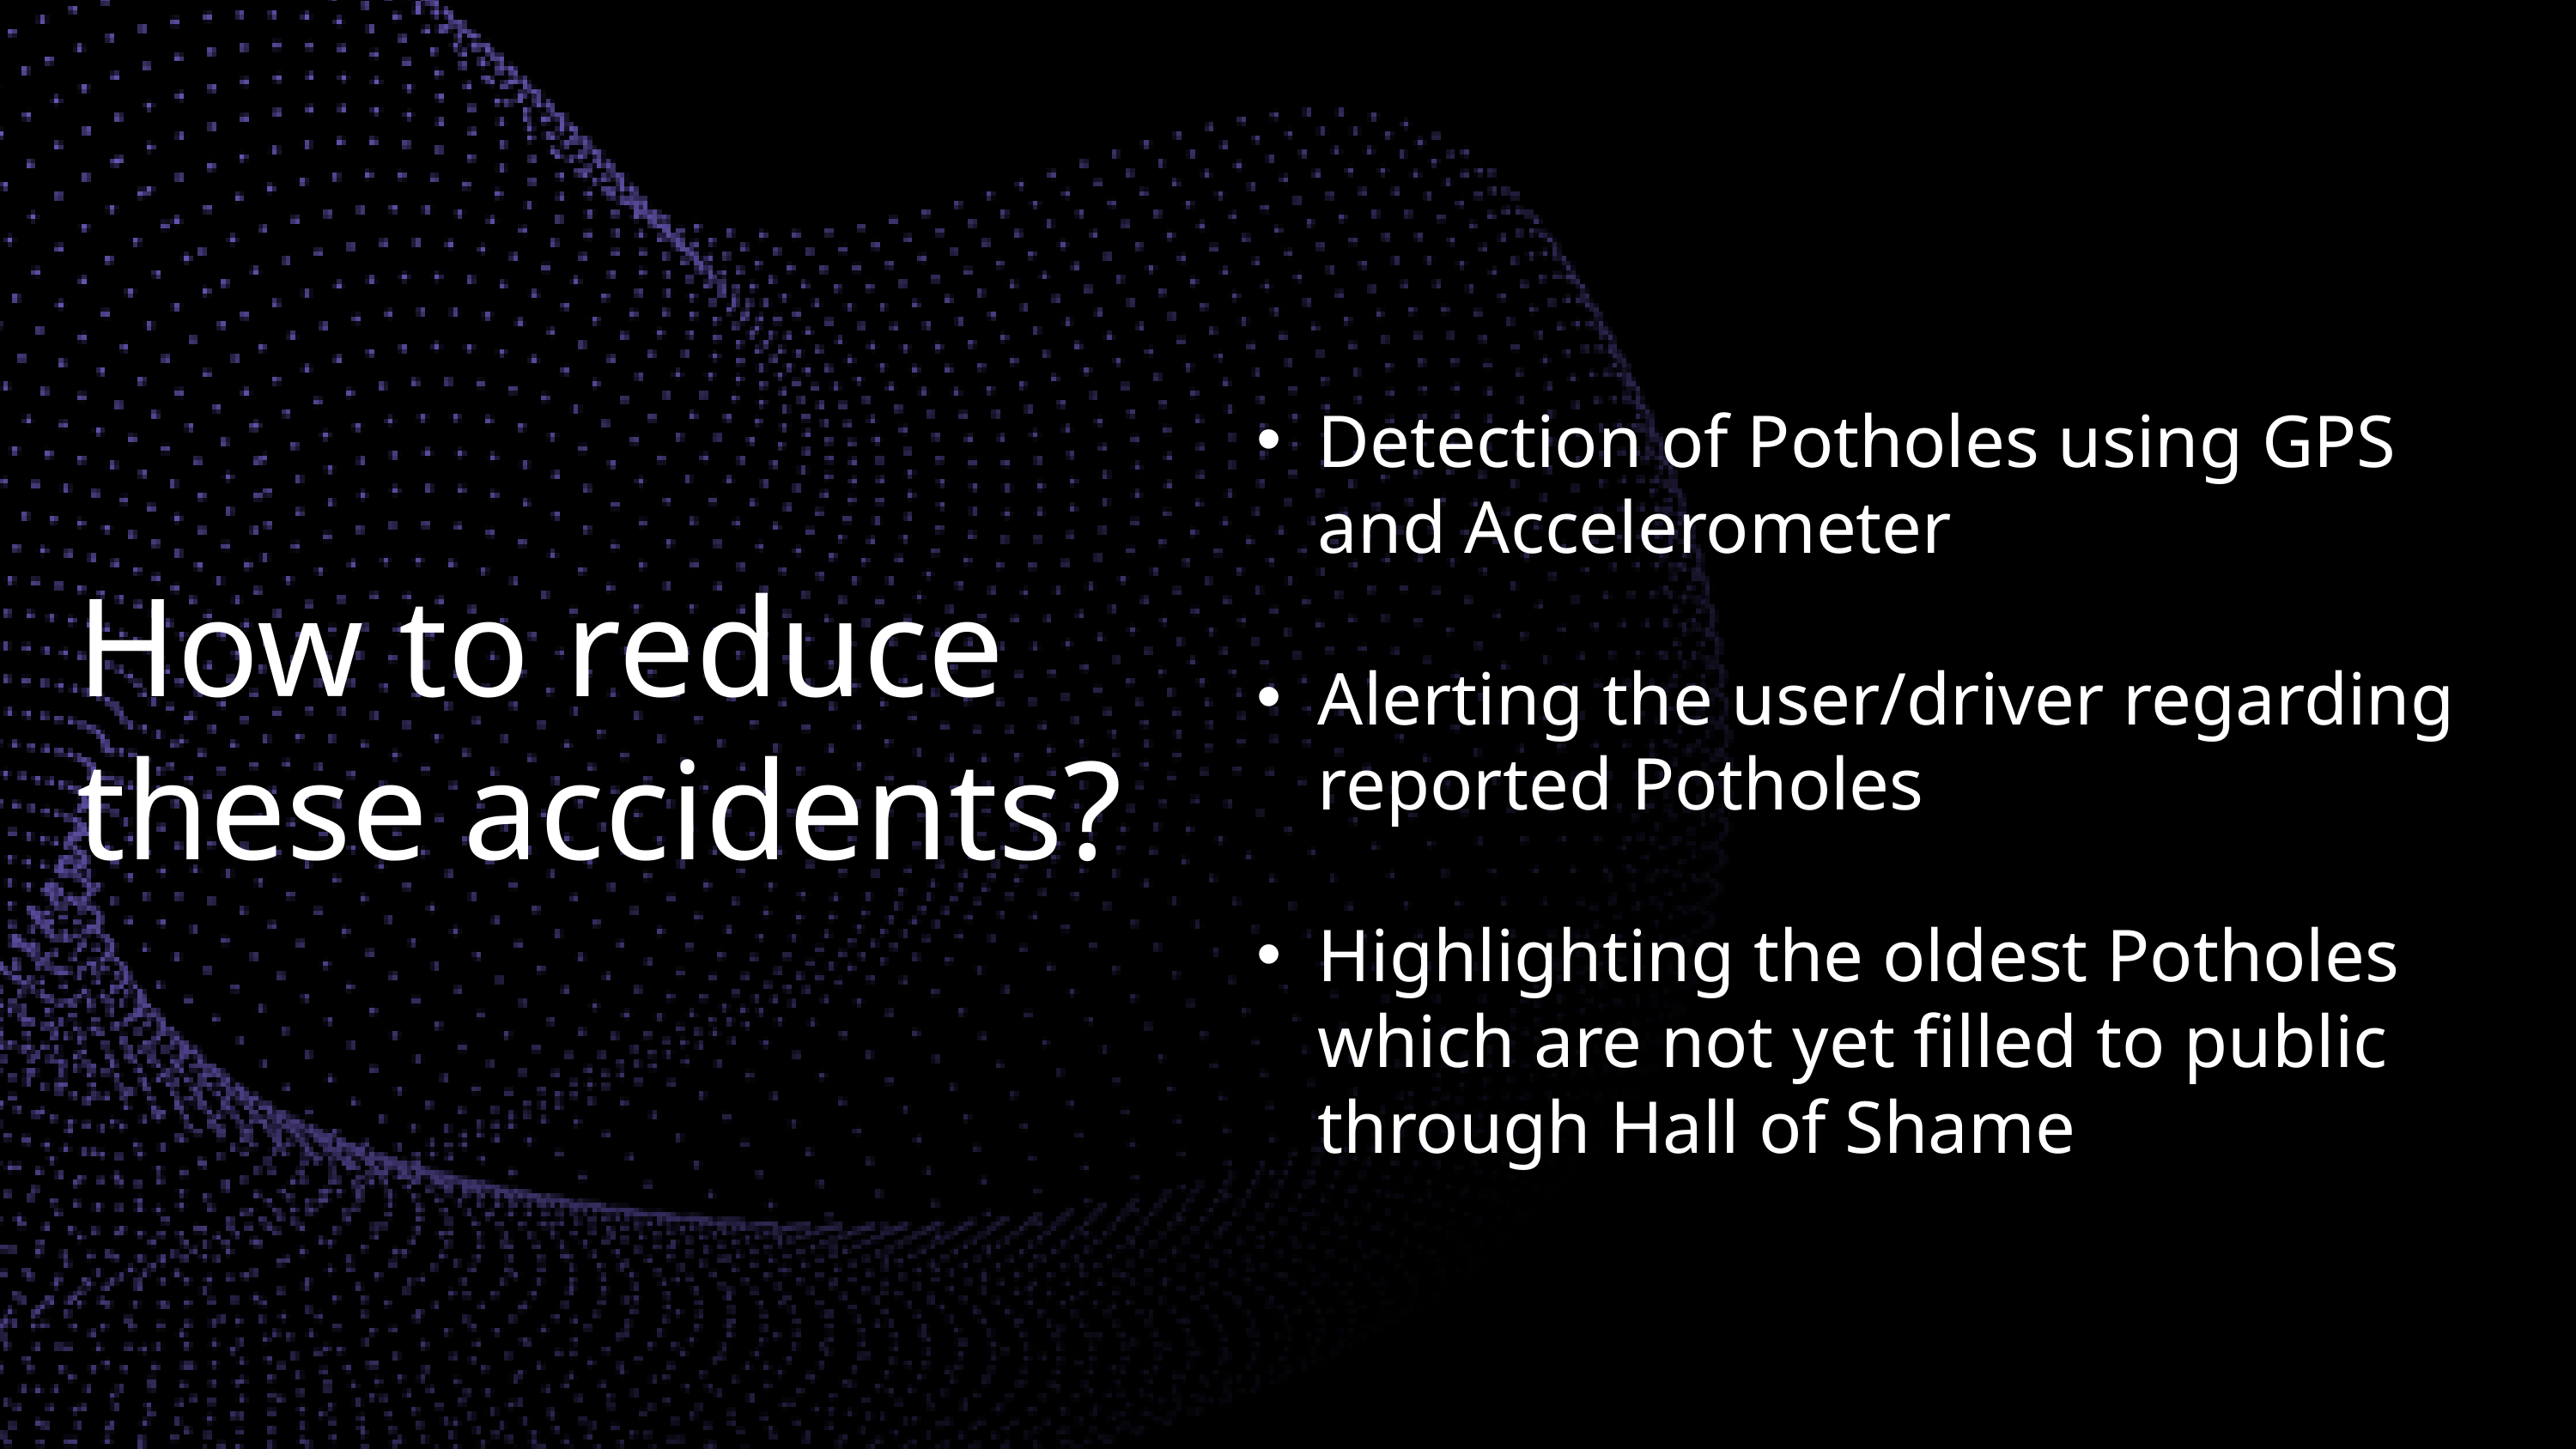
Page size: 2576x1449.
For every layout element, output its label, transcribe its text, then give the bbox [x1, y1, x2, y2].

picture [0, 0, 1735, 1449]
text_box Detection of Potholes using GPS and Accelerometer Alerting the user/driver regarding reported Potholes Highlighting the oldest Potholes which are not yet filled to public through Hall of Shame [1741, 395, 2461, 1168]
